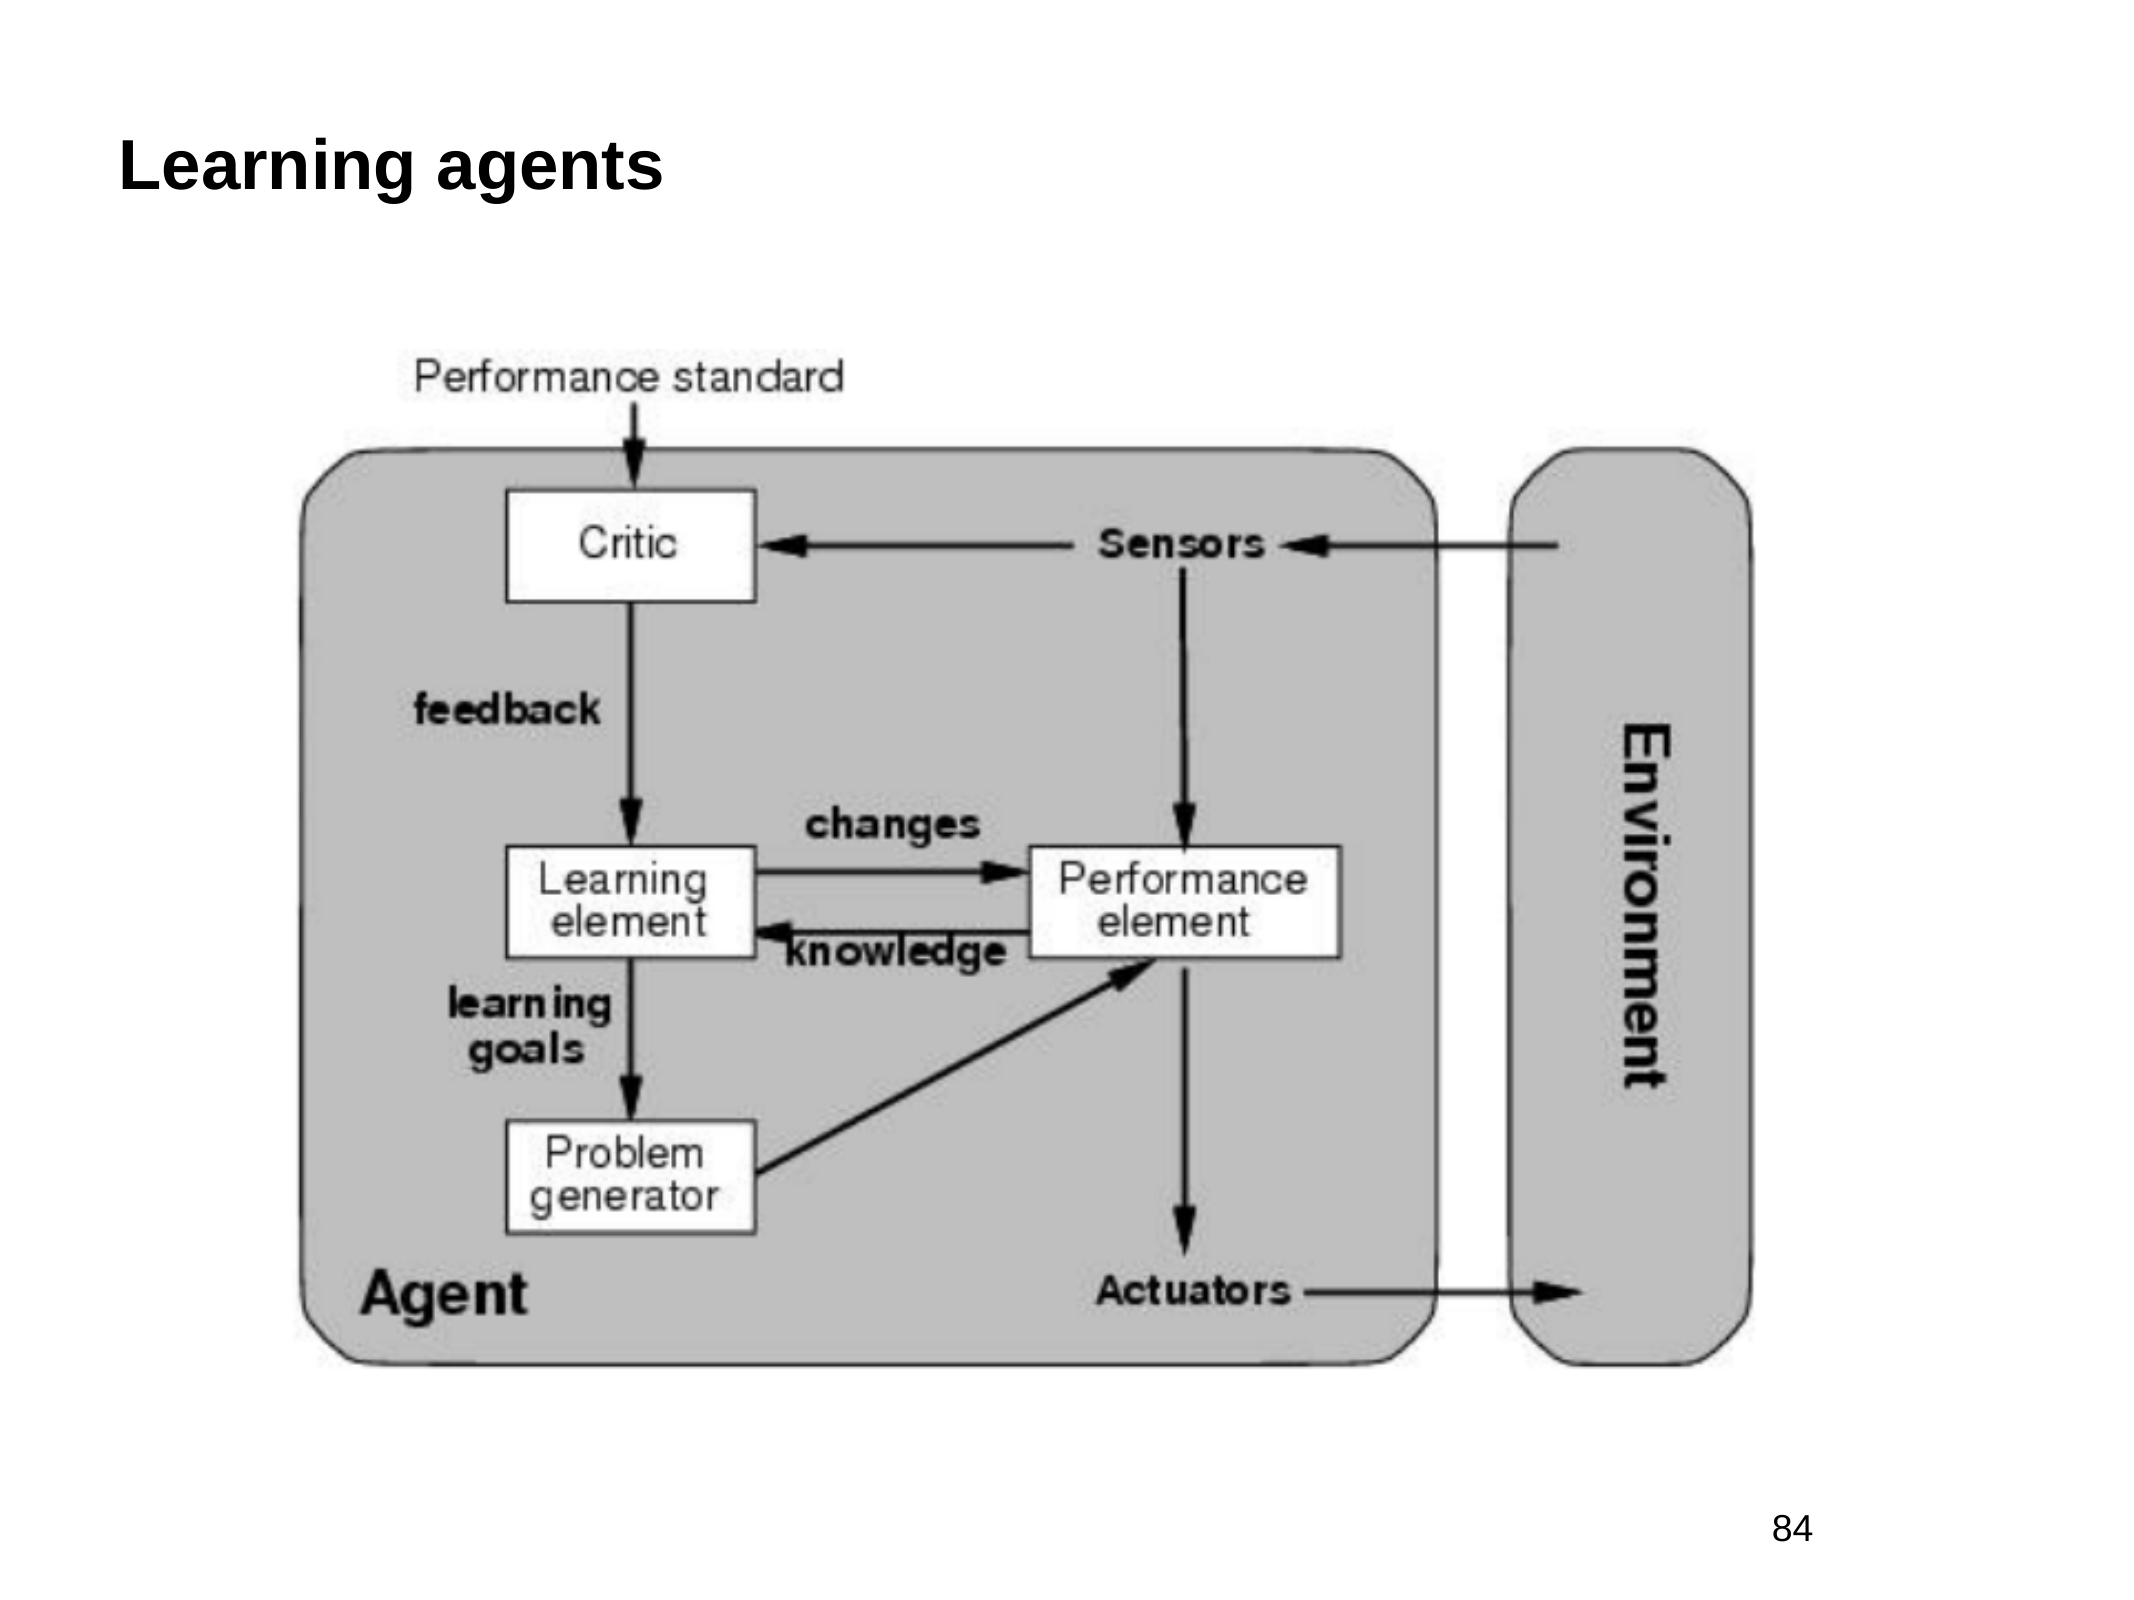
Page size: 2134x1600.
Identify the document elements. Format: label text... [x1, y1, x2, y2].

slide_number 84 [1569, 1452, 2016, 1561]
picture [291, 312, 1767, 1387]
title Learning agents [109, 0, 2014, 213]
